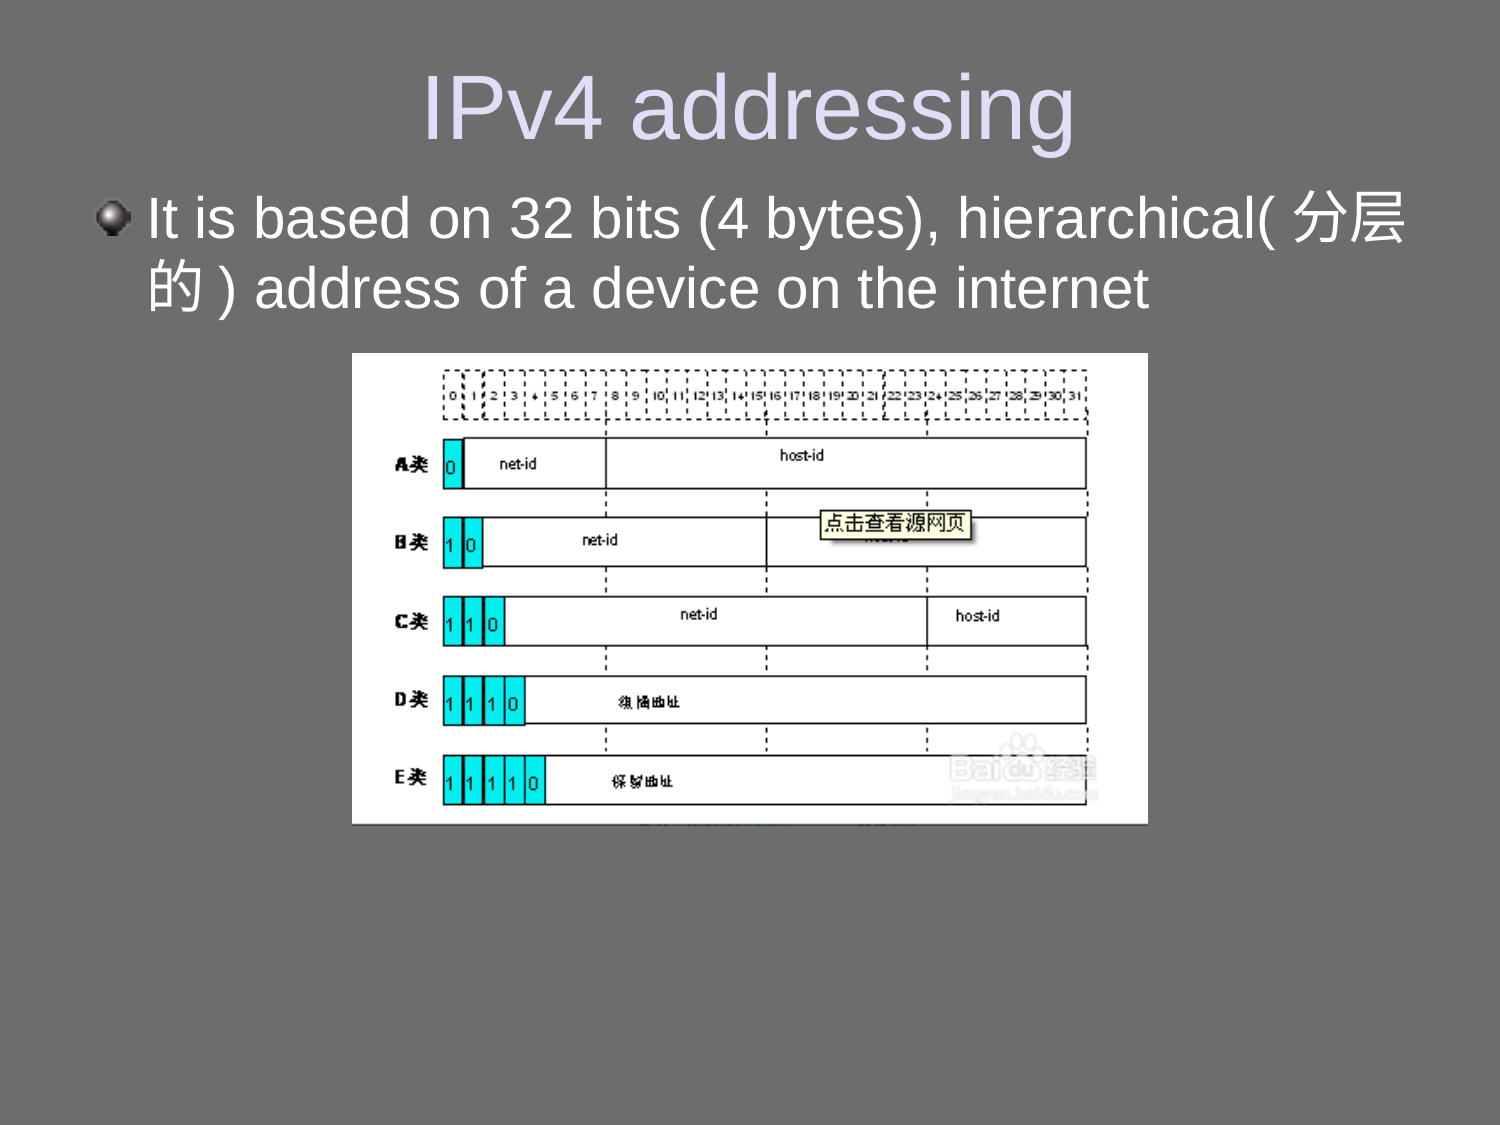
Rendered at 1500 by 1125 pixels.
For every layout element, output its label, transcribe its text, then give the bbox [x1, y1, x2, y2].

picture [90, 194, 131, 236]
picture [352, 352, 1148, 826]
list It is based on 32 bits (4 bytes), hierarchical(分层的) address of a device on the internet [75, 172, 1425, 1007]
title IPv4 addressing [75, 45, 1425, 161]
